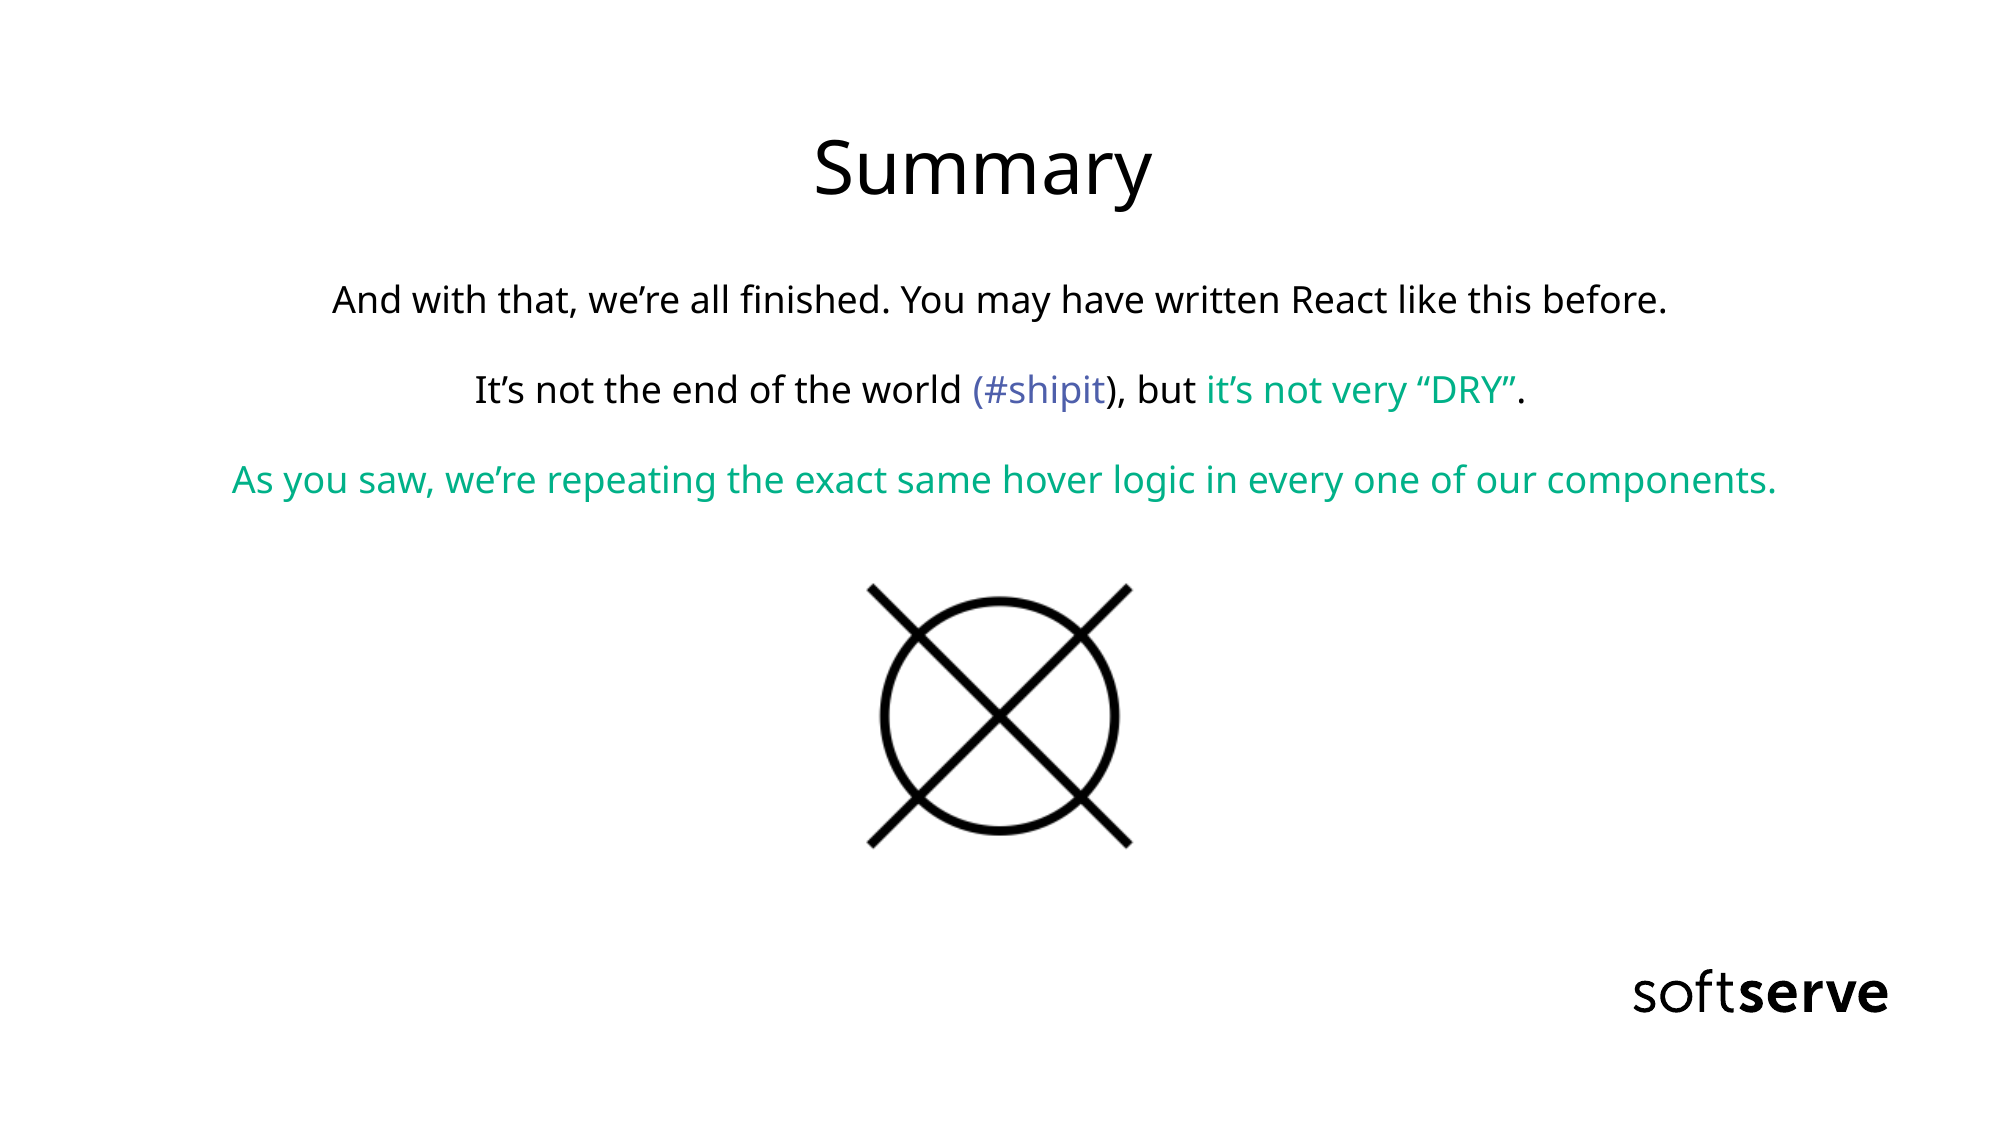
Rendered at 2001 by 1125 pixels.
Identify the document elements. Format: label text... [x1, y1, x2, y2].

title Summary [112, 112, 1888, 900]
picture [843, 562, 1157, 875]
text_box And with that, we’re all finished. You may have written React like this before. It’s not the end of the world (#shipit), but it’s not very “DRY”. As you saw, we’re repeating the exact same hover logic in every one of our components. [173, 268, 1853, 1056]
